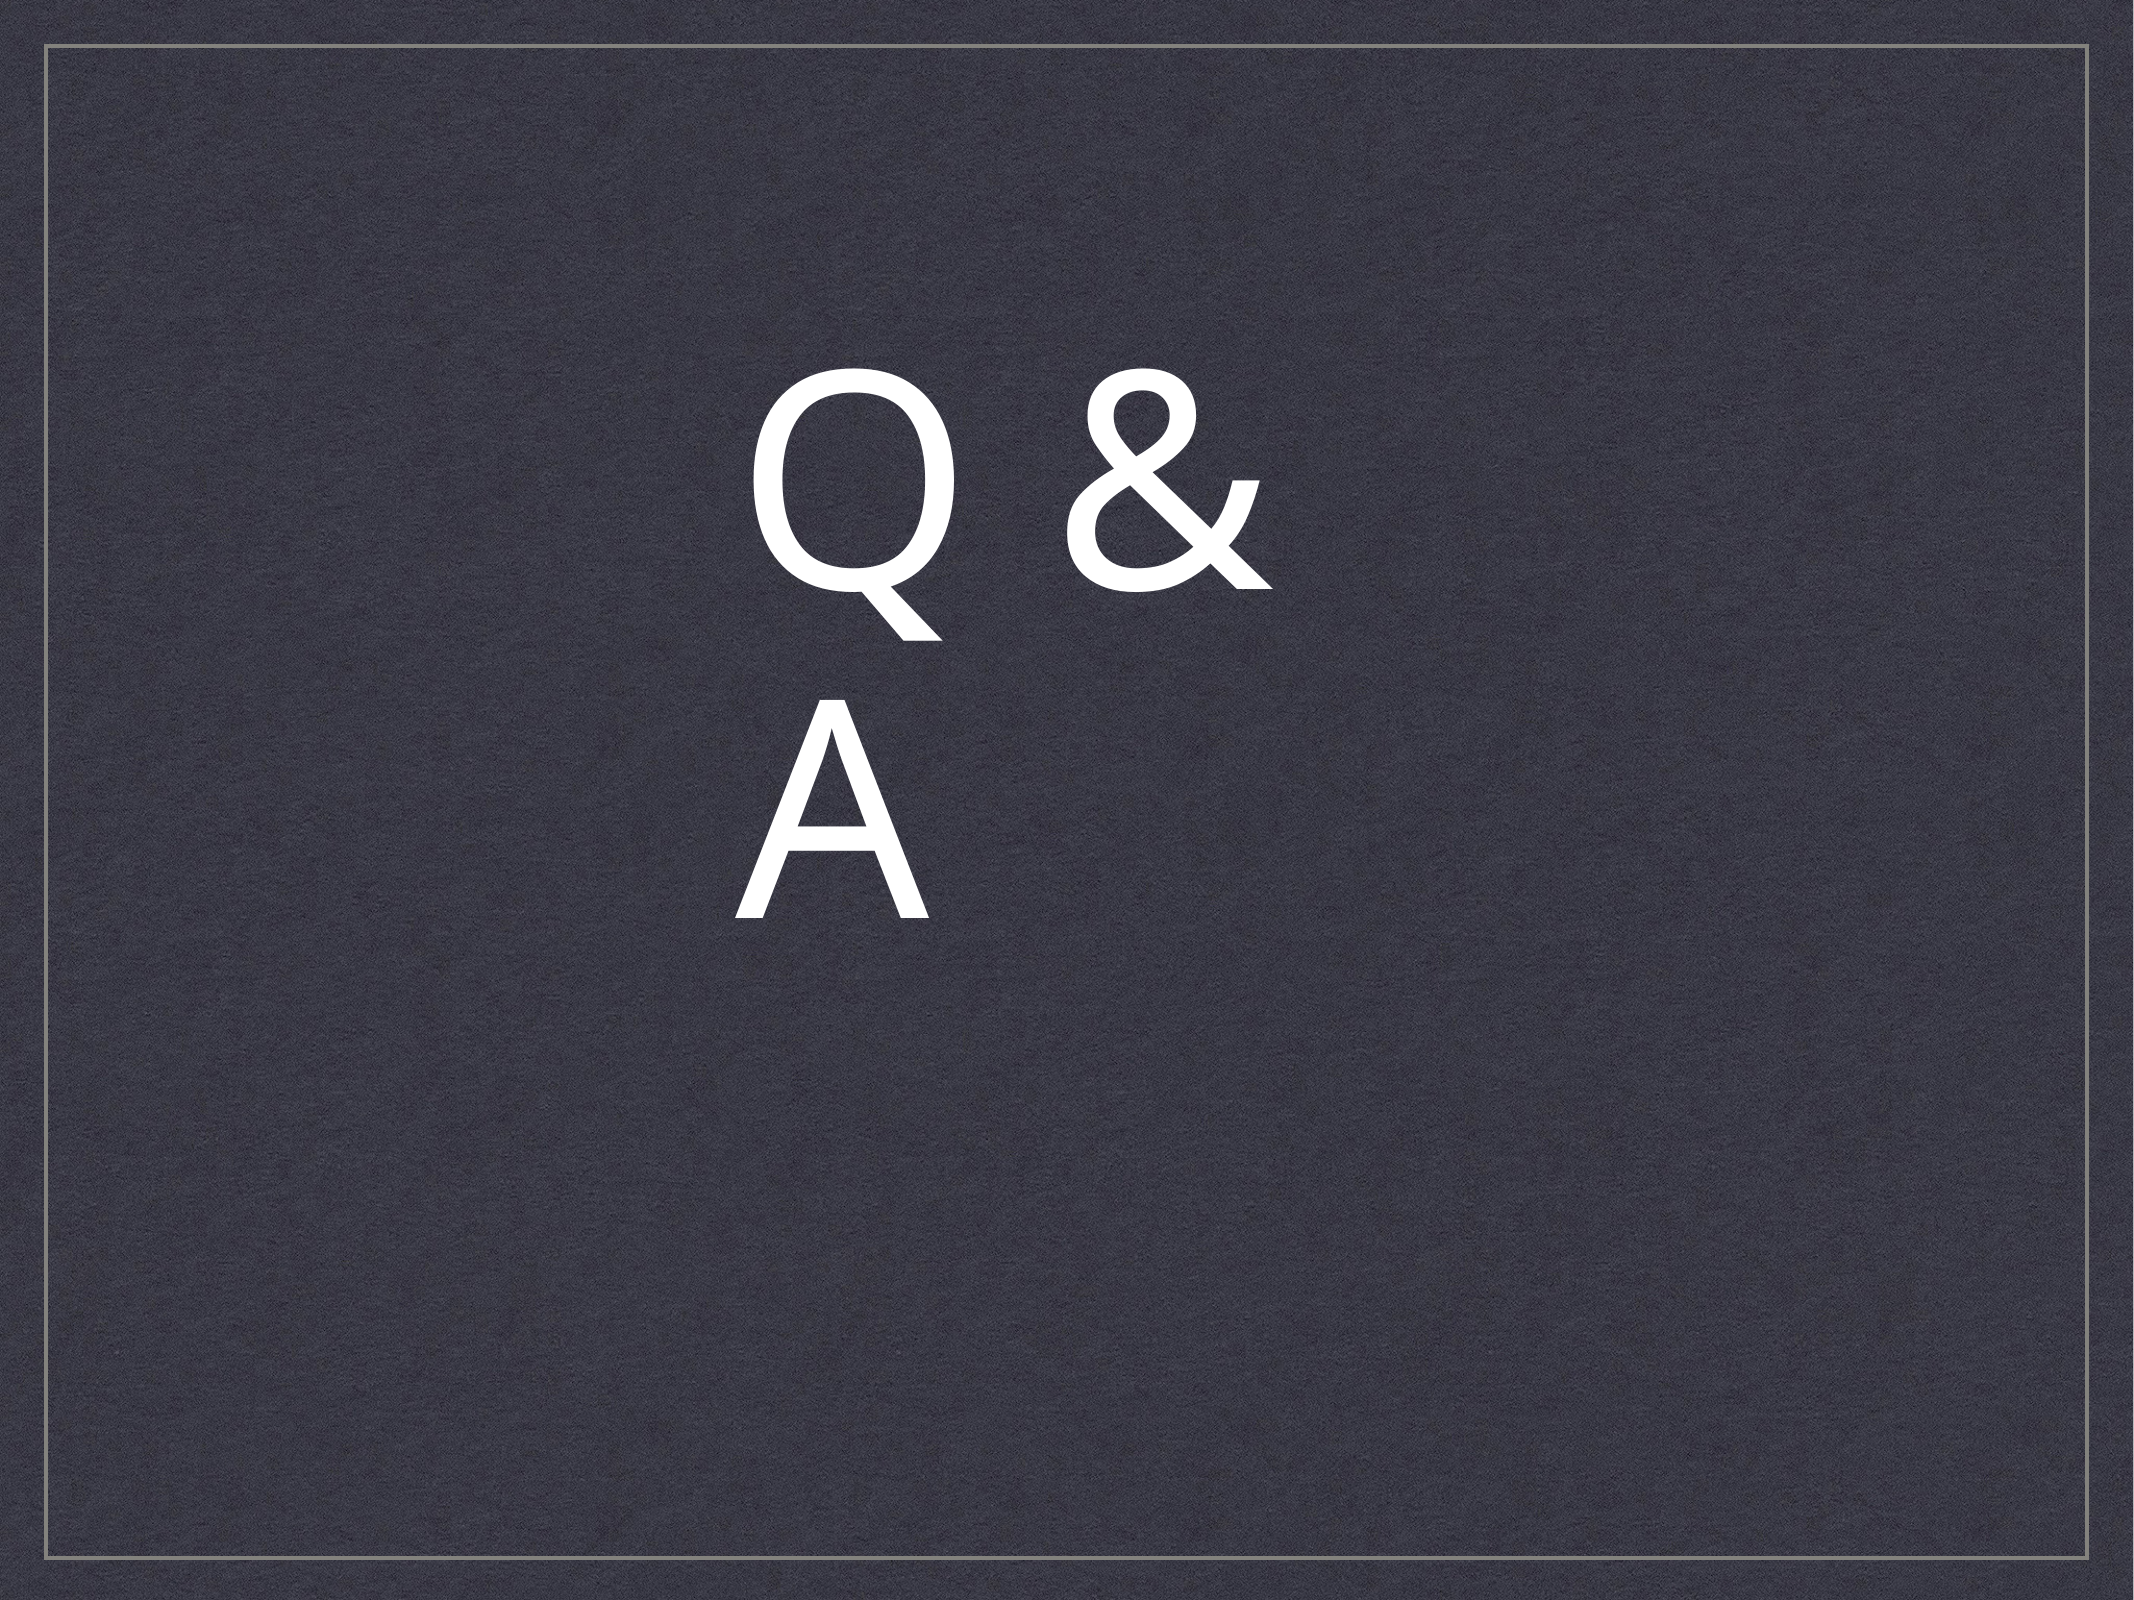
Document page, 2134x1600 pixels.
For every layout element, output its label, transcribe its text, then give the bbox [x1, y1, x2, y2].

picture [0, 0, 2134, 1600]
title Q & A [726, 607, 1407, 993]
